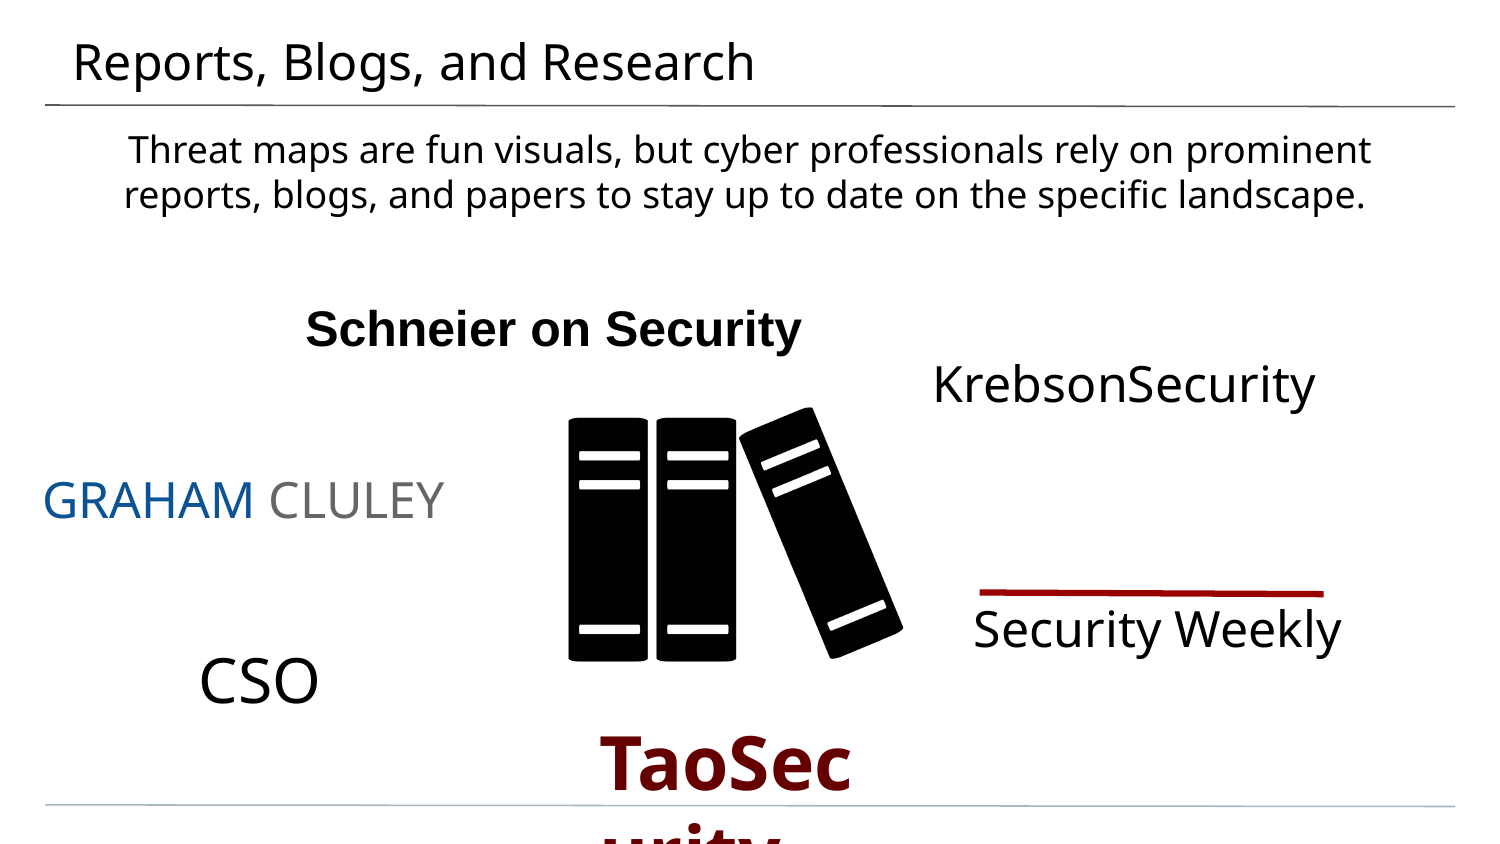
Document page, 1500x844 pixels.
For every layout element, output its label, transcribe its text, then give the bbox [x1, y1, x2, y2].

title Reports, Blogs, and Research [0, 0, 1500, 88]
picture [551, 387, 919, 682]
text_box GRAHAM CLULEY [27, 453, 481, 542]
text_box Security Weekly [958, 582, 1374, 671]
subtitle Threat maps are fun visuals, but cyber professionals rely on prominent reports, blogs, and papers to stay up to date on the specific landscape. [0, 110, 1500, 171]
text_box CSO [183, 625, 355, 714]
text_box KrebsonSecurity [918, 337, 1350, 426]
text_box TaoSecurity [584, 700, 885, 788]
text_box Schneier on Security [290, 281, 851, 369]
